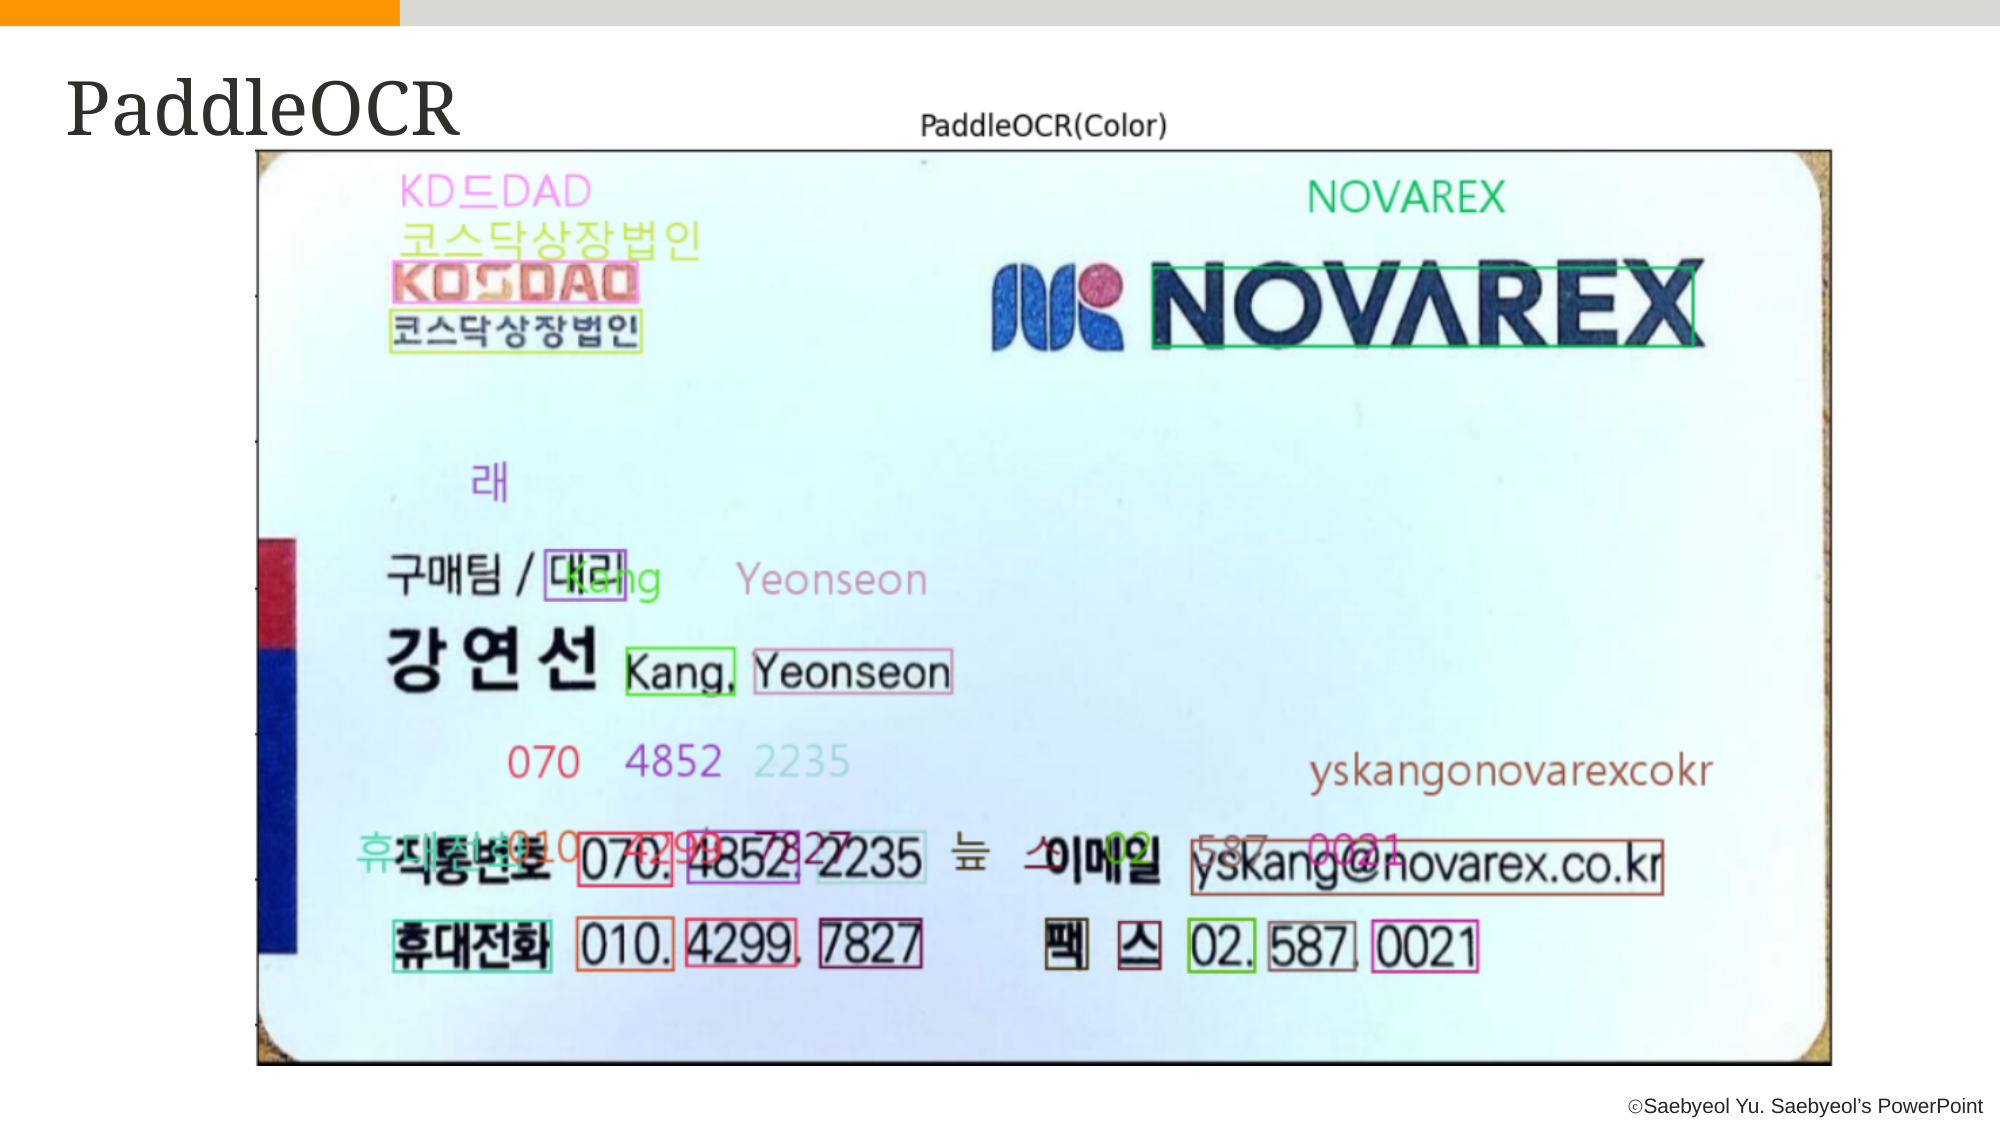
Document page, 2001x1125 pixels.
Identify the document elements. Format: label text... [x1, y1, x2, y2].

text_box [399, 0, 799, 27]
text_box [1599, 0, 2000, 27]
picture [255, 100, 1835, 1066]
text_box [799, 0, 1199, 27]
text_box [0, 0, 399, 27]
text_box [1199, 0, 1599, 27]
text_box PaddleOCR [51, 48, 475, 158]
